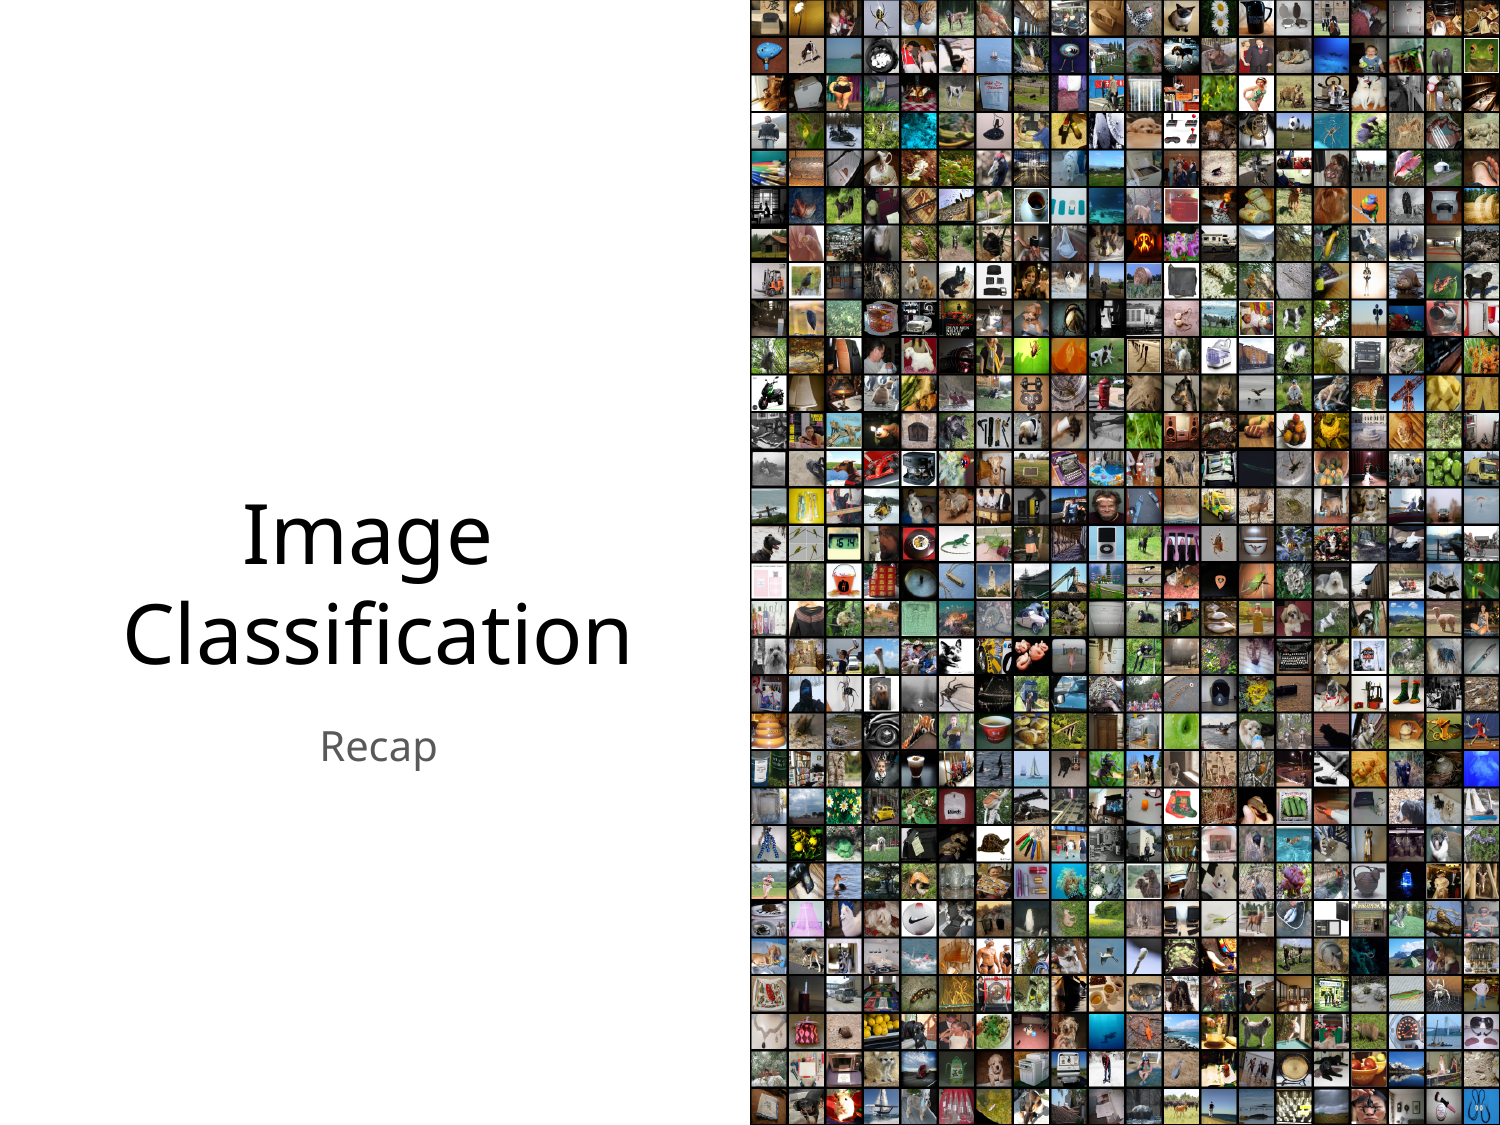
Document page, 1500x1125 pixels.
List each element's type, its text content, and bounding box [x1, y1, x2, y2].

title Image Classification [50, 247, 708, 697]
subtitle Recap [50, 704, 708, 878]
picture [749, 0, 1500, 1125]
